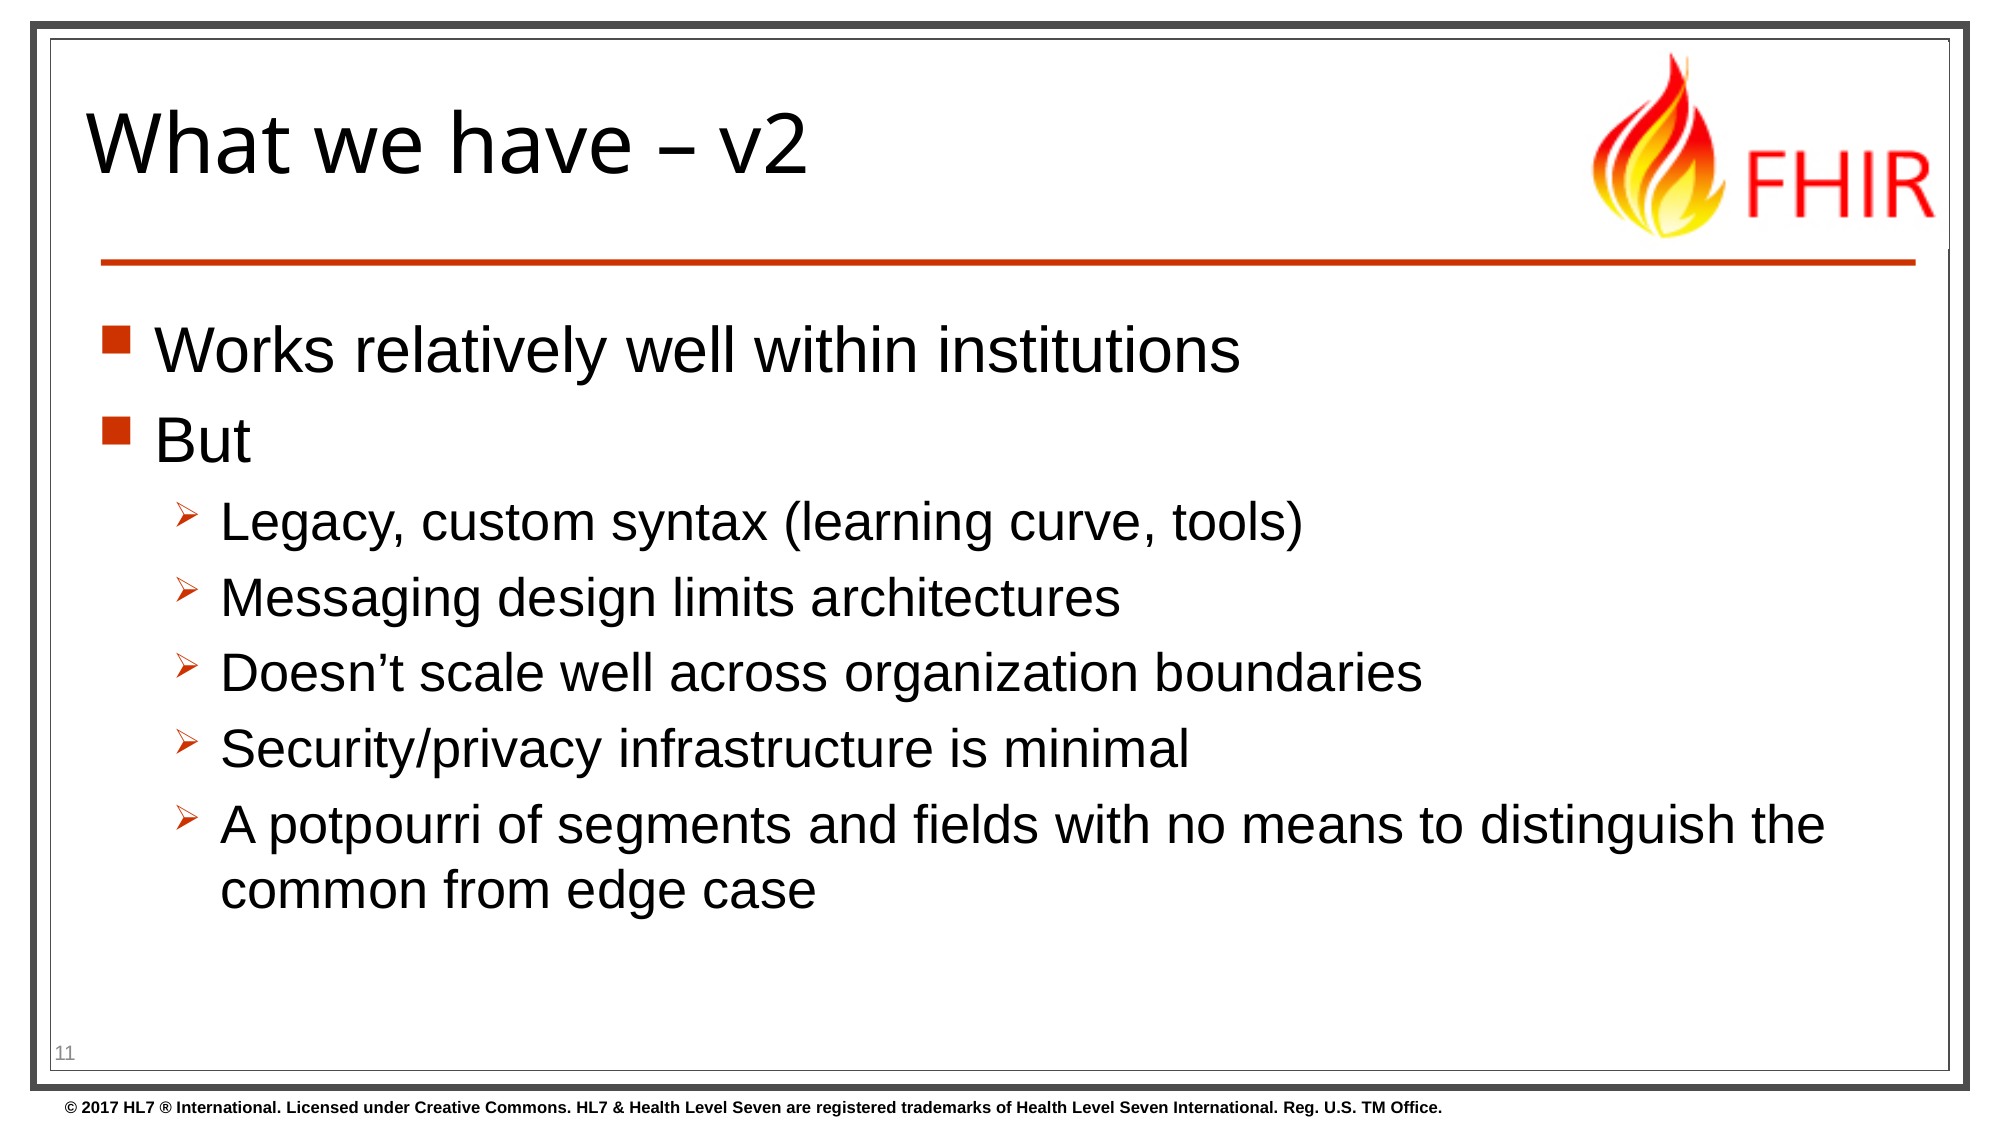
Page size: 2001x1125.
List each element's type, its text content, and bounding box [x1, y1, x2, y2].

title What we have – v2 [70, 54, 1504, 244]
picture [1578, 42, 1949, 249]
list Works relatively well within institutions But Legacy, custom syntax (learning curve, tools) Messaging design limits architectures Doesn’t scale well across organization boundaries Security/privacy infrastructure is minimal A potpourri of segments and fields with no means to distinguish the common from edge case [83, 299, 1917, 1035]
slide_number 11 [39, 1034, 197, 1071]
